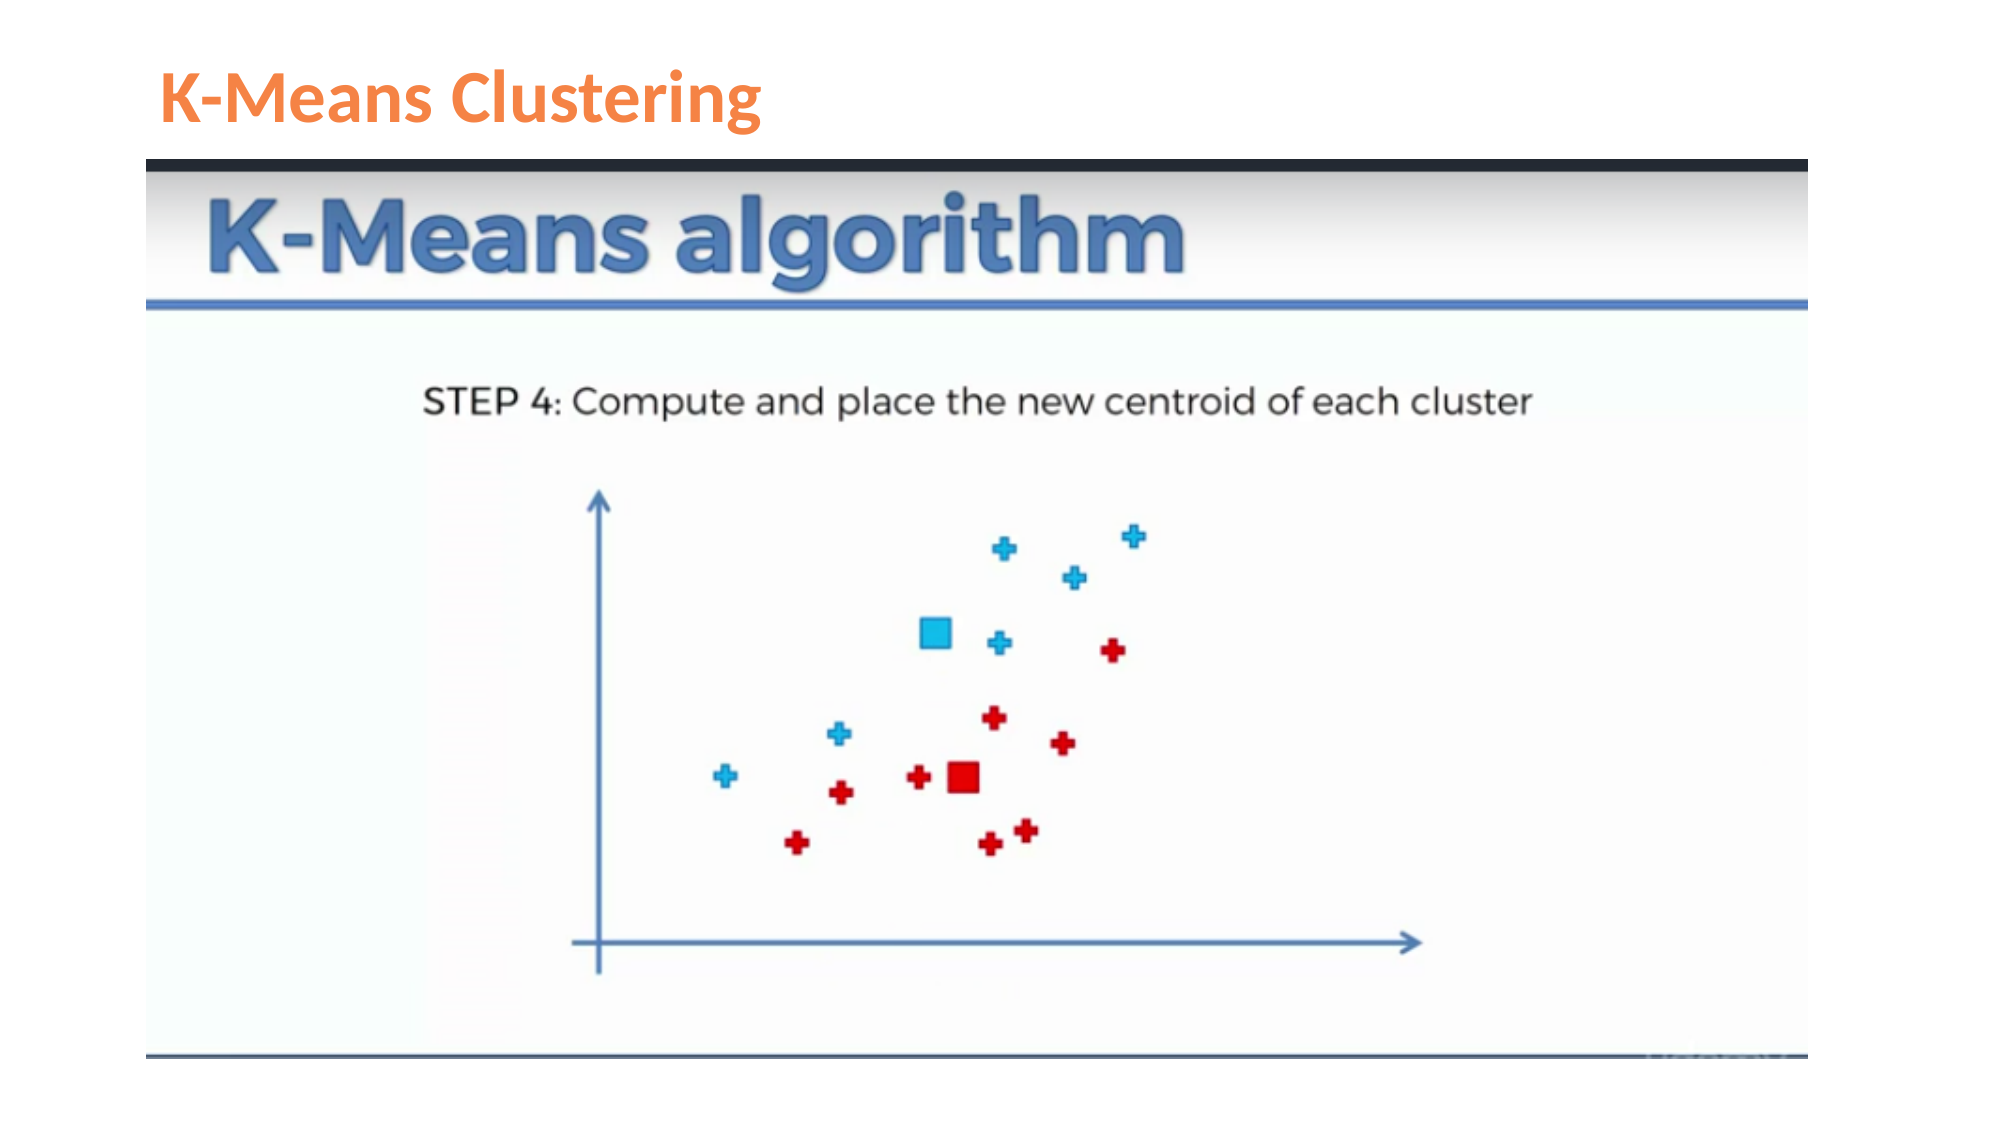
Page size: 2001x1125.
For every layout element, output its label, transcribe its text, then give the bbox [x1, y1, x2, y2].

text_box K-Means Clustering [146, 40, 1520, 146]
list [145, 159, 1808, 1059]
